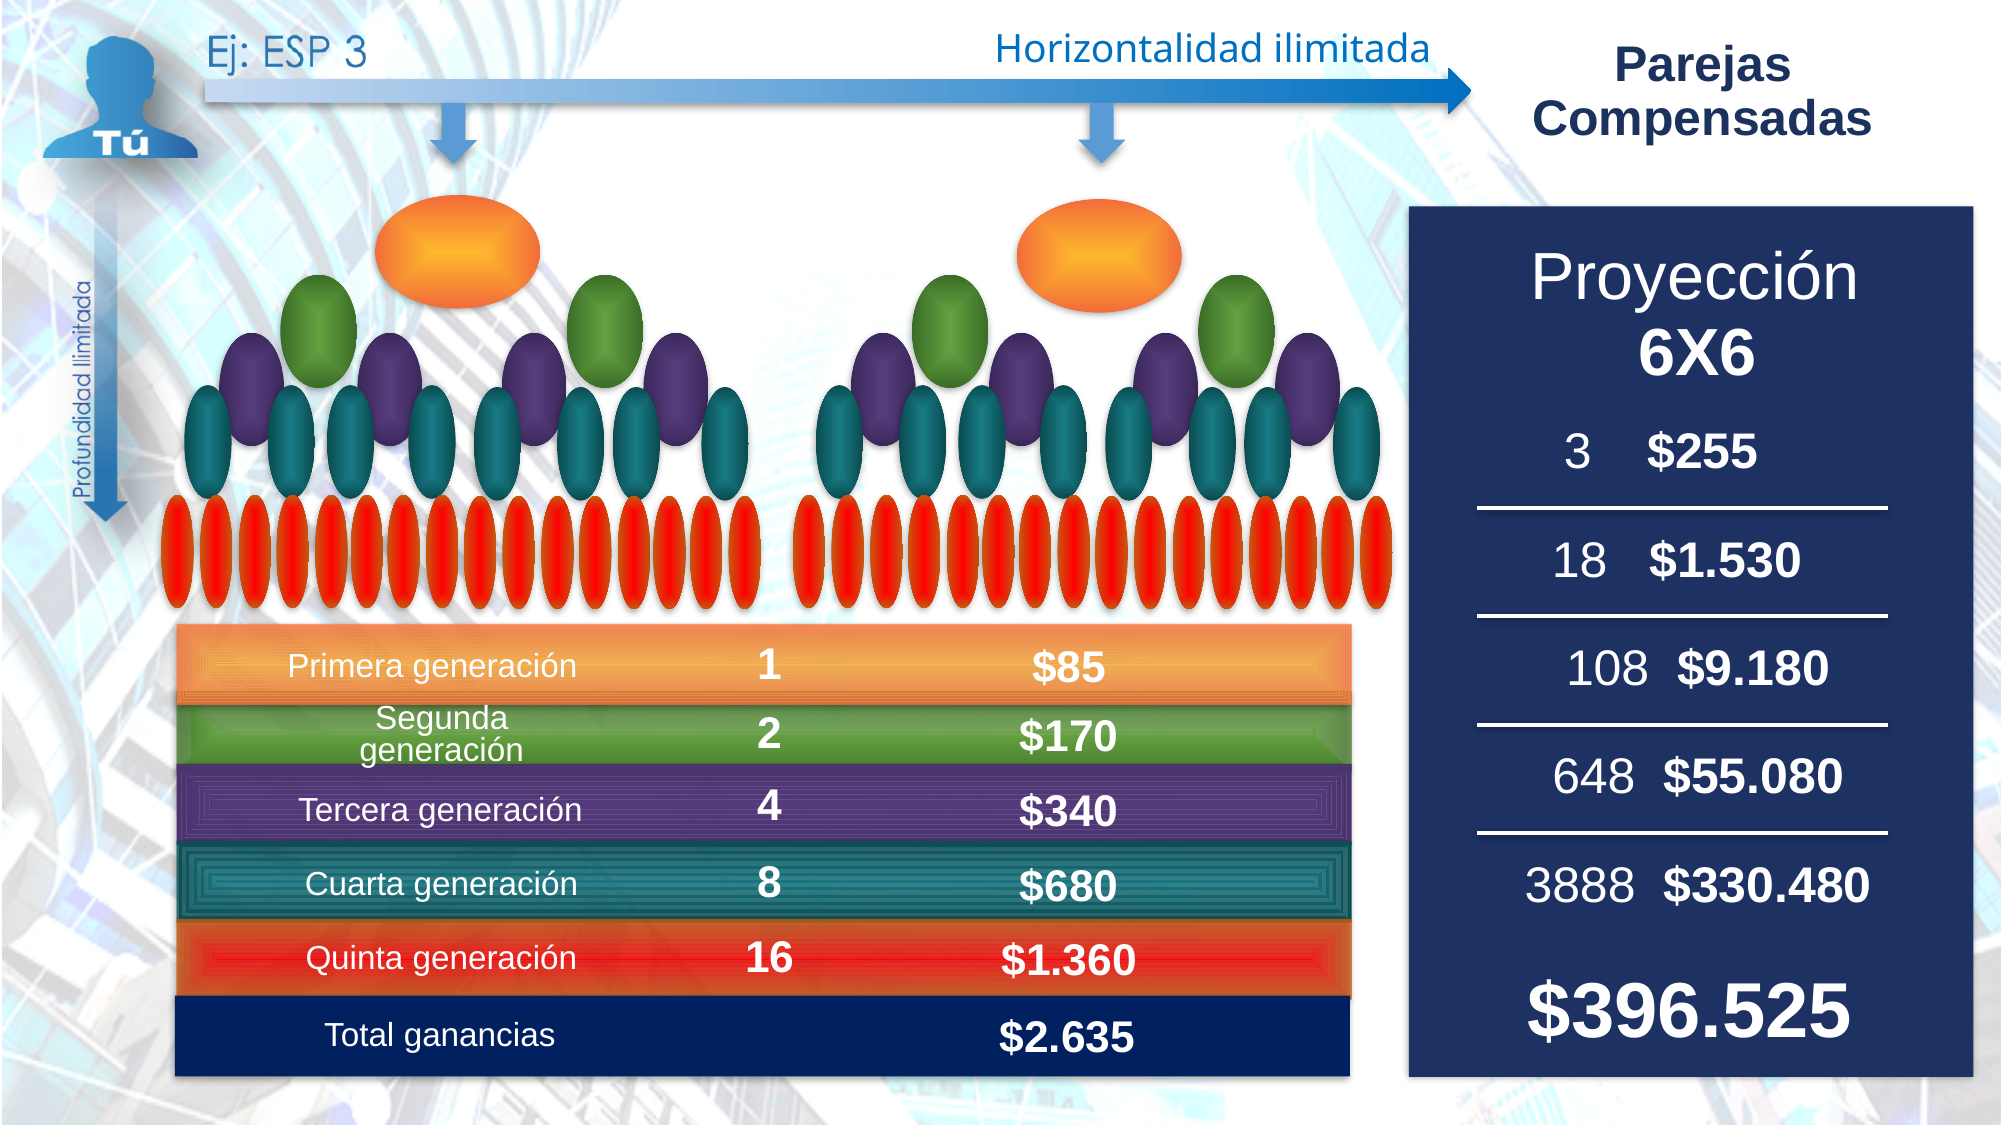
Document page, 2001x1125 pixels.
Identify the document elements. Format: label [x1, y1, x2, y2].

text_box [42, 16, 1472, 523]
picture [2, 0, 2000, 1125]
